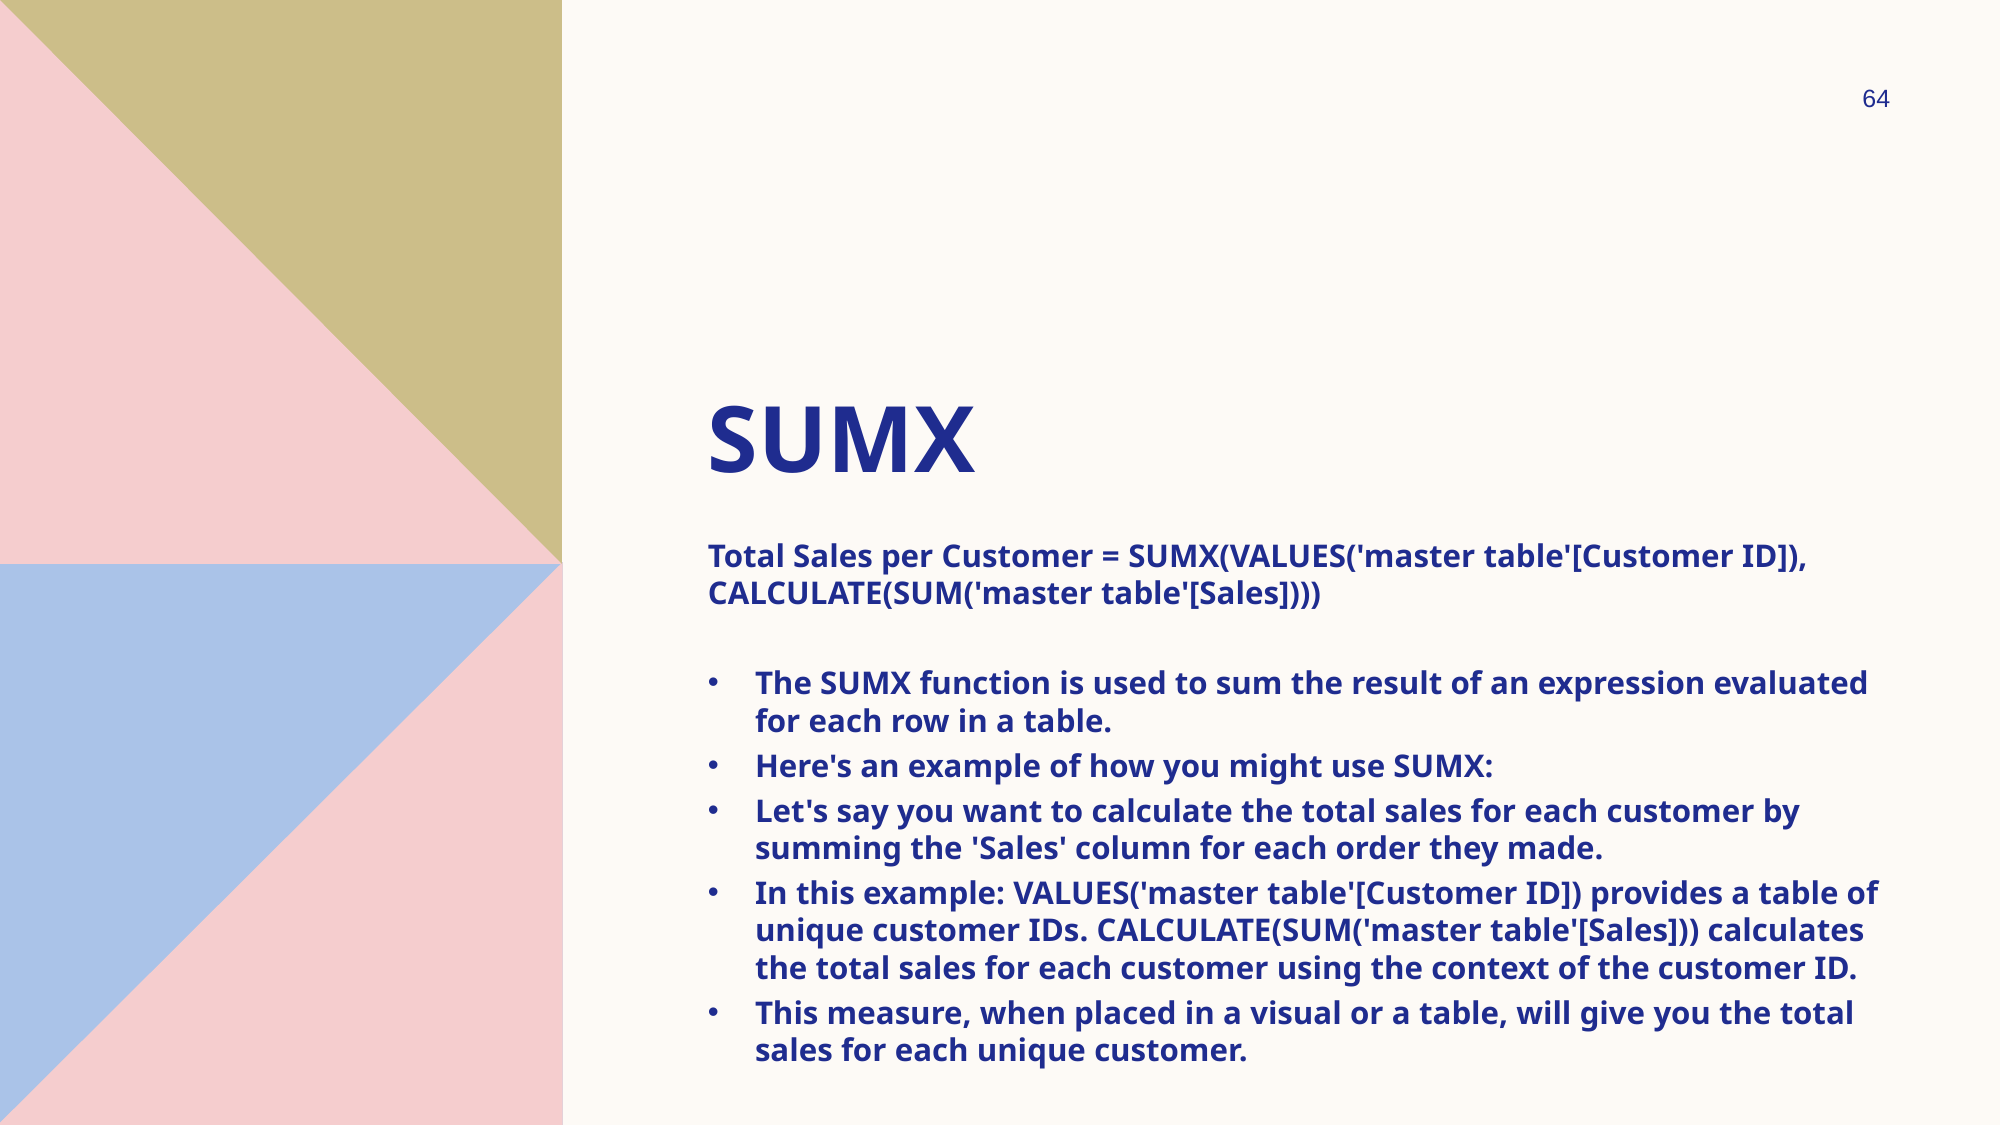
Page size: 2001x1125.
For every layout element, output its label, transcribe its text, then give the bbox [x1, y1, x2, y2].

list Total Sales per Customer = SUMX(VALUES('master table'[Customer ID]), CALCULATE(SUM('master table'[Sales]))) The SUMX function is used to sum the result of an expression evaluated for each row in a table. Here's an example of how you might use SUMX: Let's say you want to calculate the total sales for each customer by summing the 'Sales' column for each order they made. In this example: VALUES('master table'[Customer ID]) provides a table of unique customer IDs. CALCULATE(SUM('master table'[Sales])) calculates the total sales for each customer using the context of the customer ID. This measure, when placed in a visual or a table, will give you the total sales for each unique customer. [693, 528, 1937, 972]
slide_number 64 [1795, 75, 1958, 120]
title SUMX [693, 373, 1803, 500]
